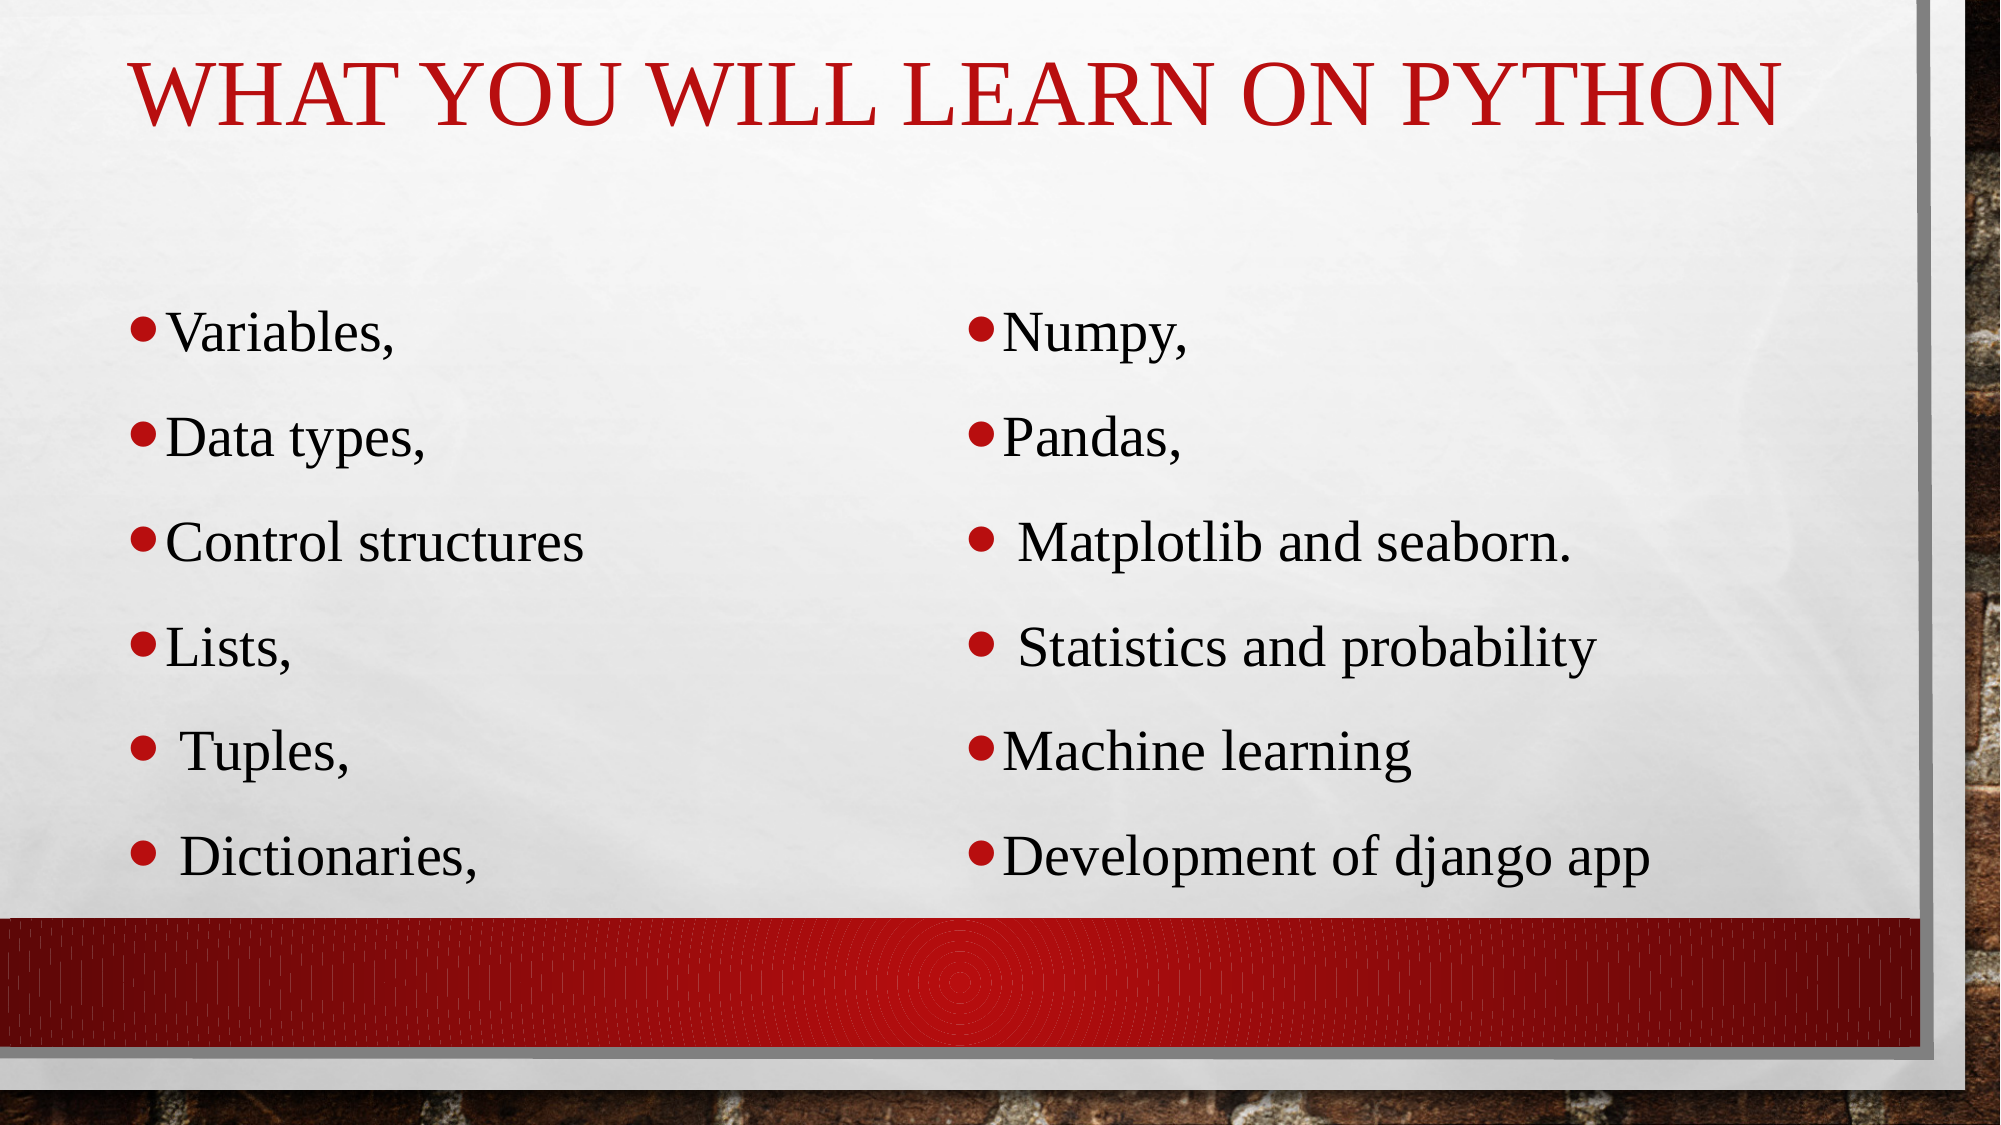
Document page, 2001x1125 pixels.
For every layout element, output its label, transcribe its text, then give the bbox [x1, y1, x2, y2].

list Variables, Data types, Control structures Lists, Tuples, Dictionaries, Numpy, Pandas, Matplotlib and seaborn. Statistics and probability Machine learning Development of django app [112, 268, 1818, 898]
title what you will learn on python [112, 0, 1818, 189]
picture [0, 0, 2000, 1125]
